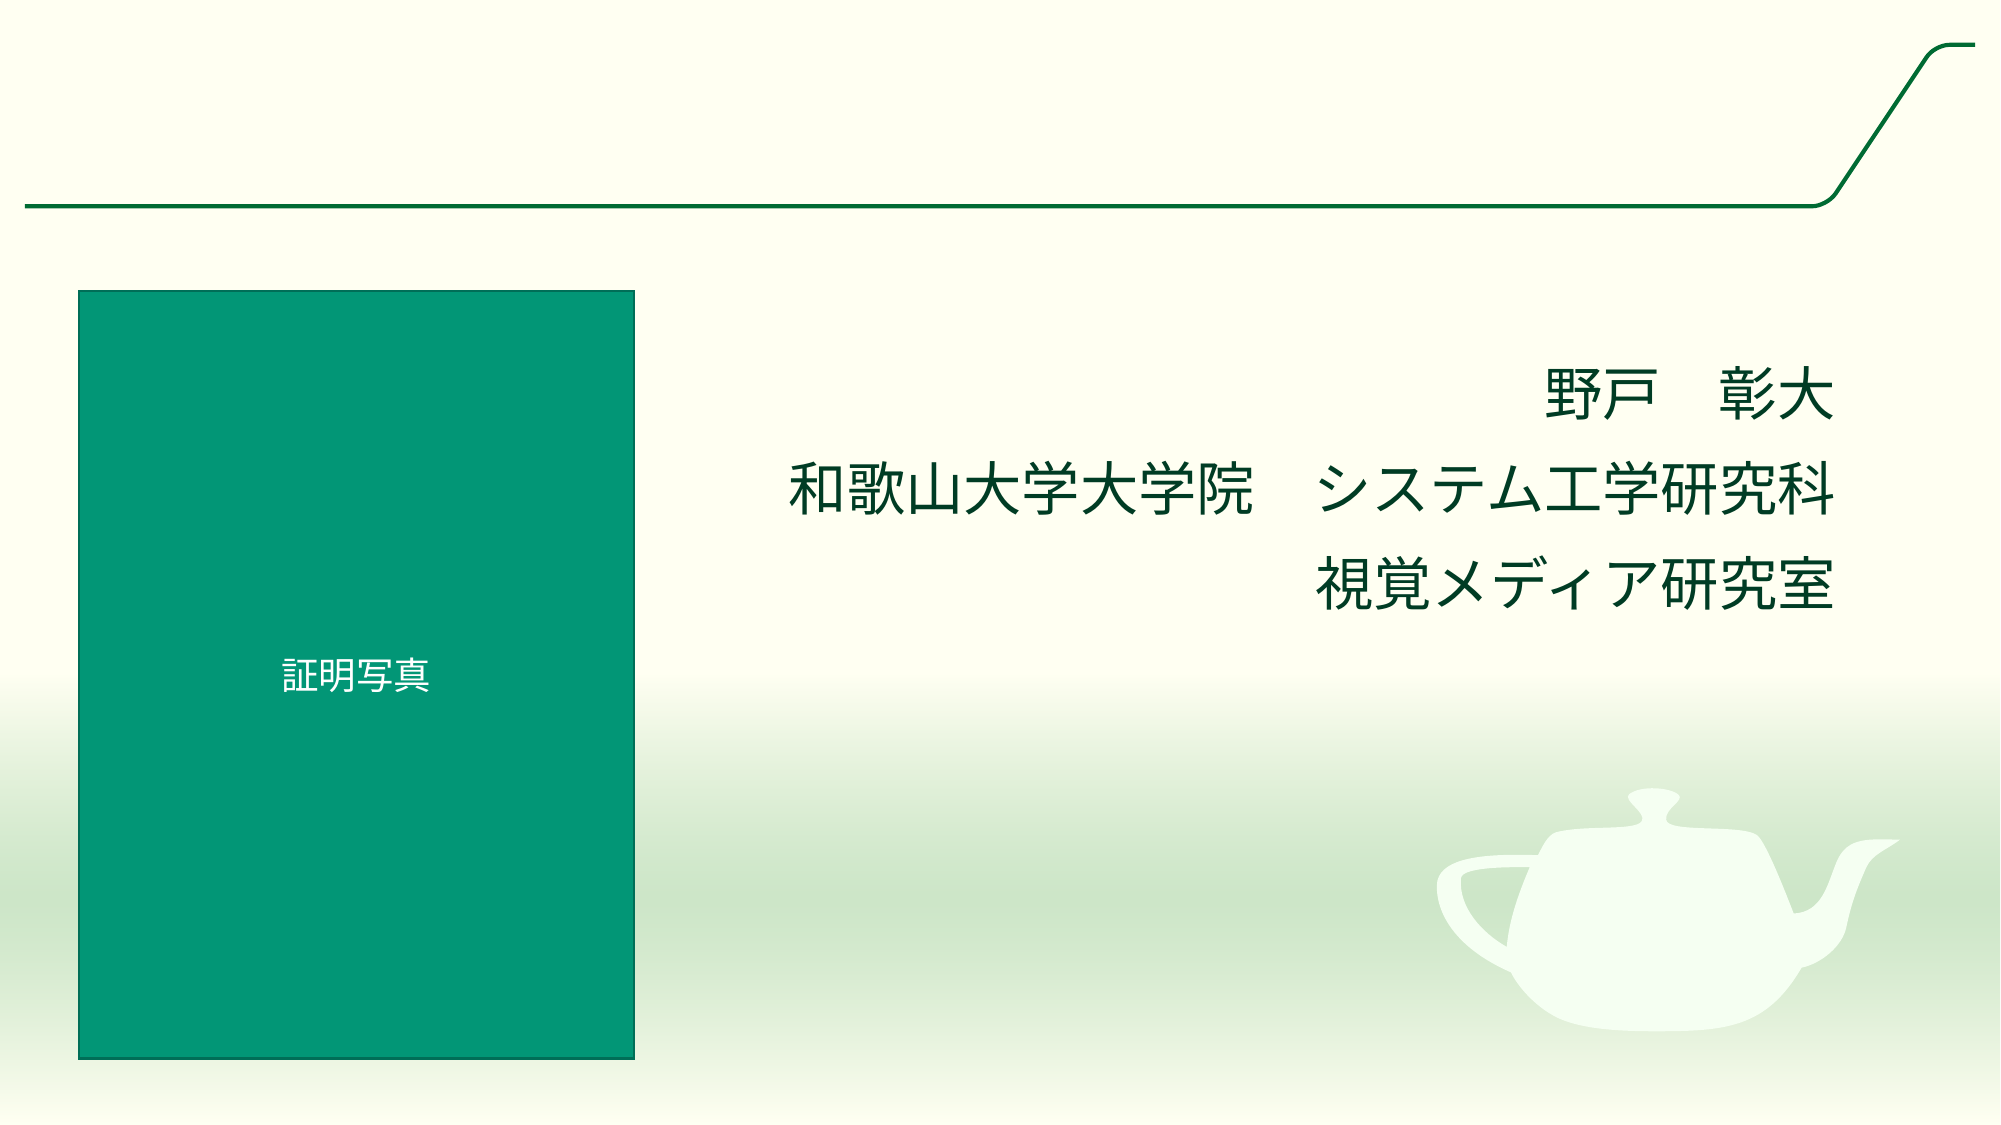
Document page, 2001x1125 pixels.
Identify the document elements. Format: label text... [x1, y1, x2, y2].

text_box 証明写真 [78, 290, 635, 1060]
text_box 野戸 彰大 和歌山大学大学院 システム工学研究科 視覚メディア研究室 [657, 349, 1851, 625]
